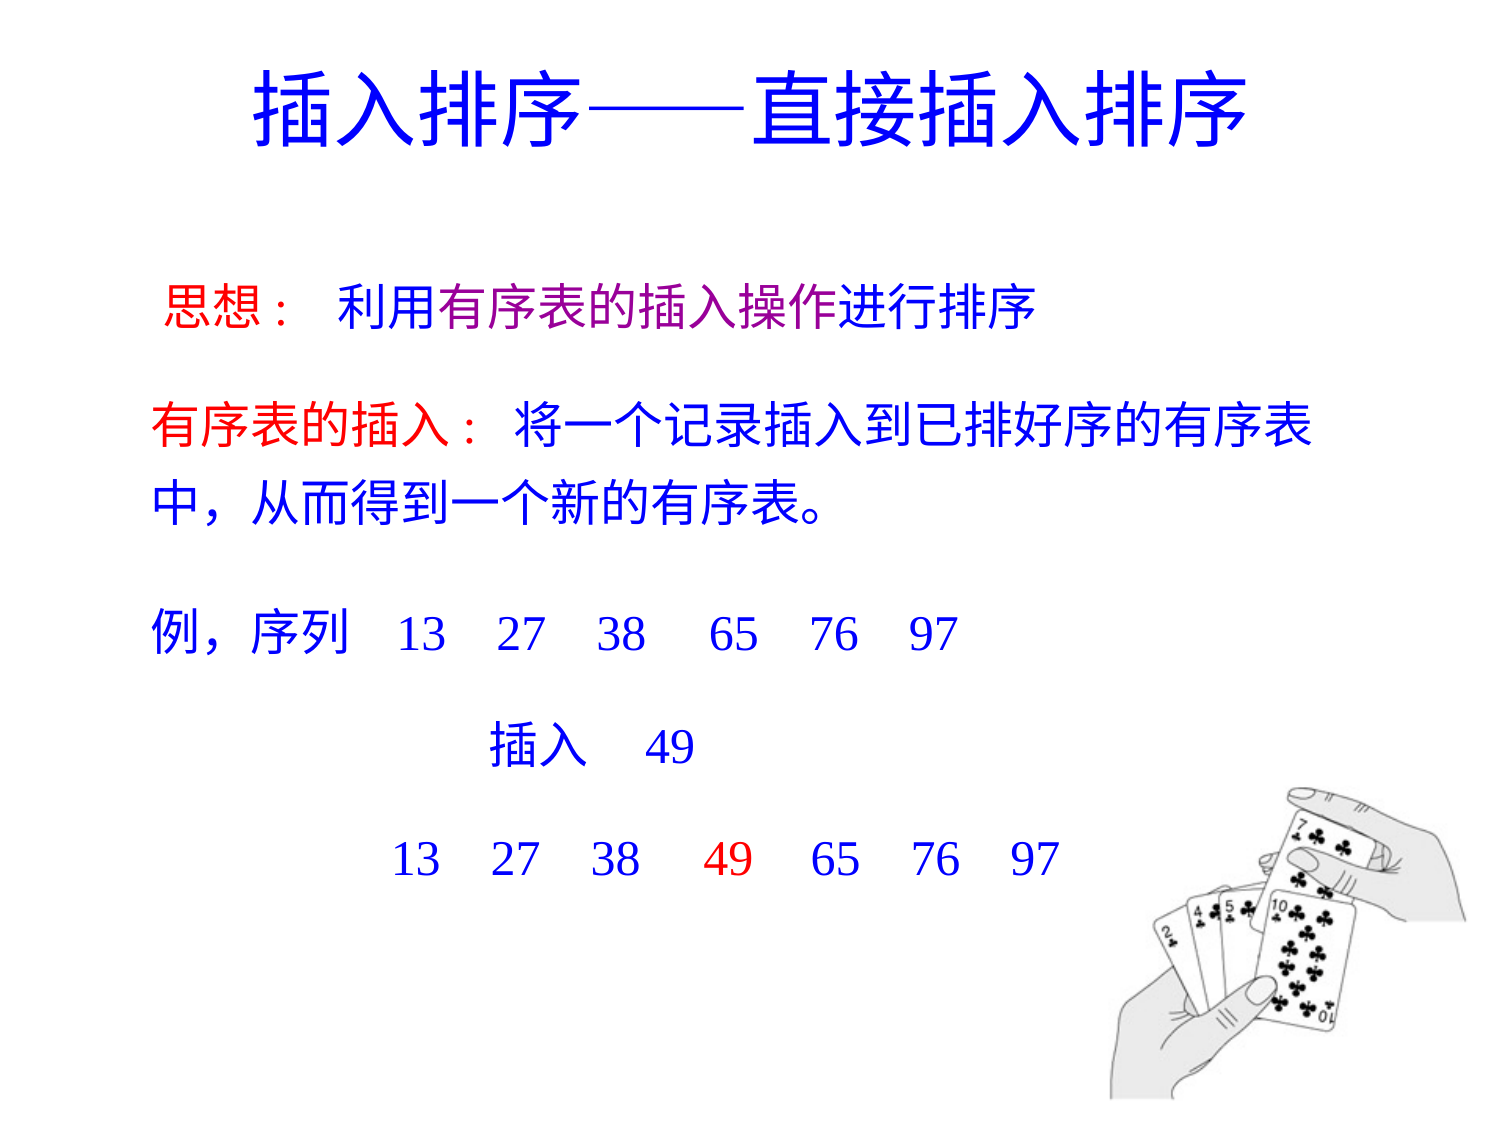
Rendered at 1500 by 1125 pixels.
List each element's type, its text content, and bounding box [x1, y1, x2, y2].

text_box 13 27 38 49 65 76 97 [376, 818, 1099, 893]
text_box 例，序列 13 27 38 65 76 97 [135, 593, 1224, 668]
text_box 思想: 利用有序表的插入操作进行排序 [147, 249, 1410, 343]
text_box 插入 49 [473, 705, 961, 781]
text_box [1104, 783, 1474, 1105]
title 插入排序——直接插入排序 [112, 50, 1388, 238]
text_box 有序表的插入: 将一个记录插入到已排好序的有序表中，从而得到一个新的有序表。 [135, 368, 1386, 539]
